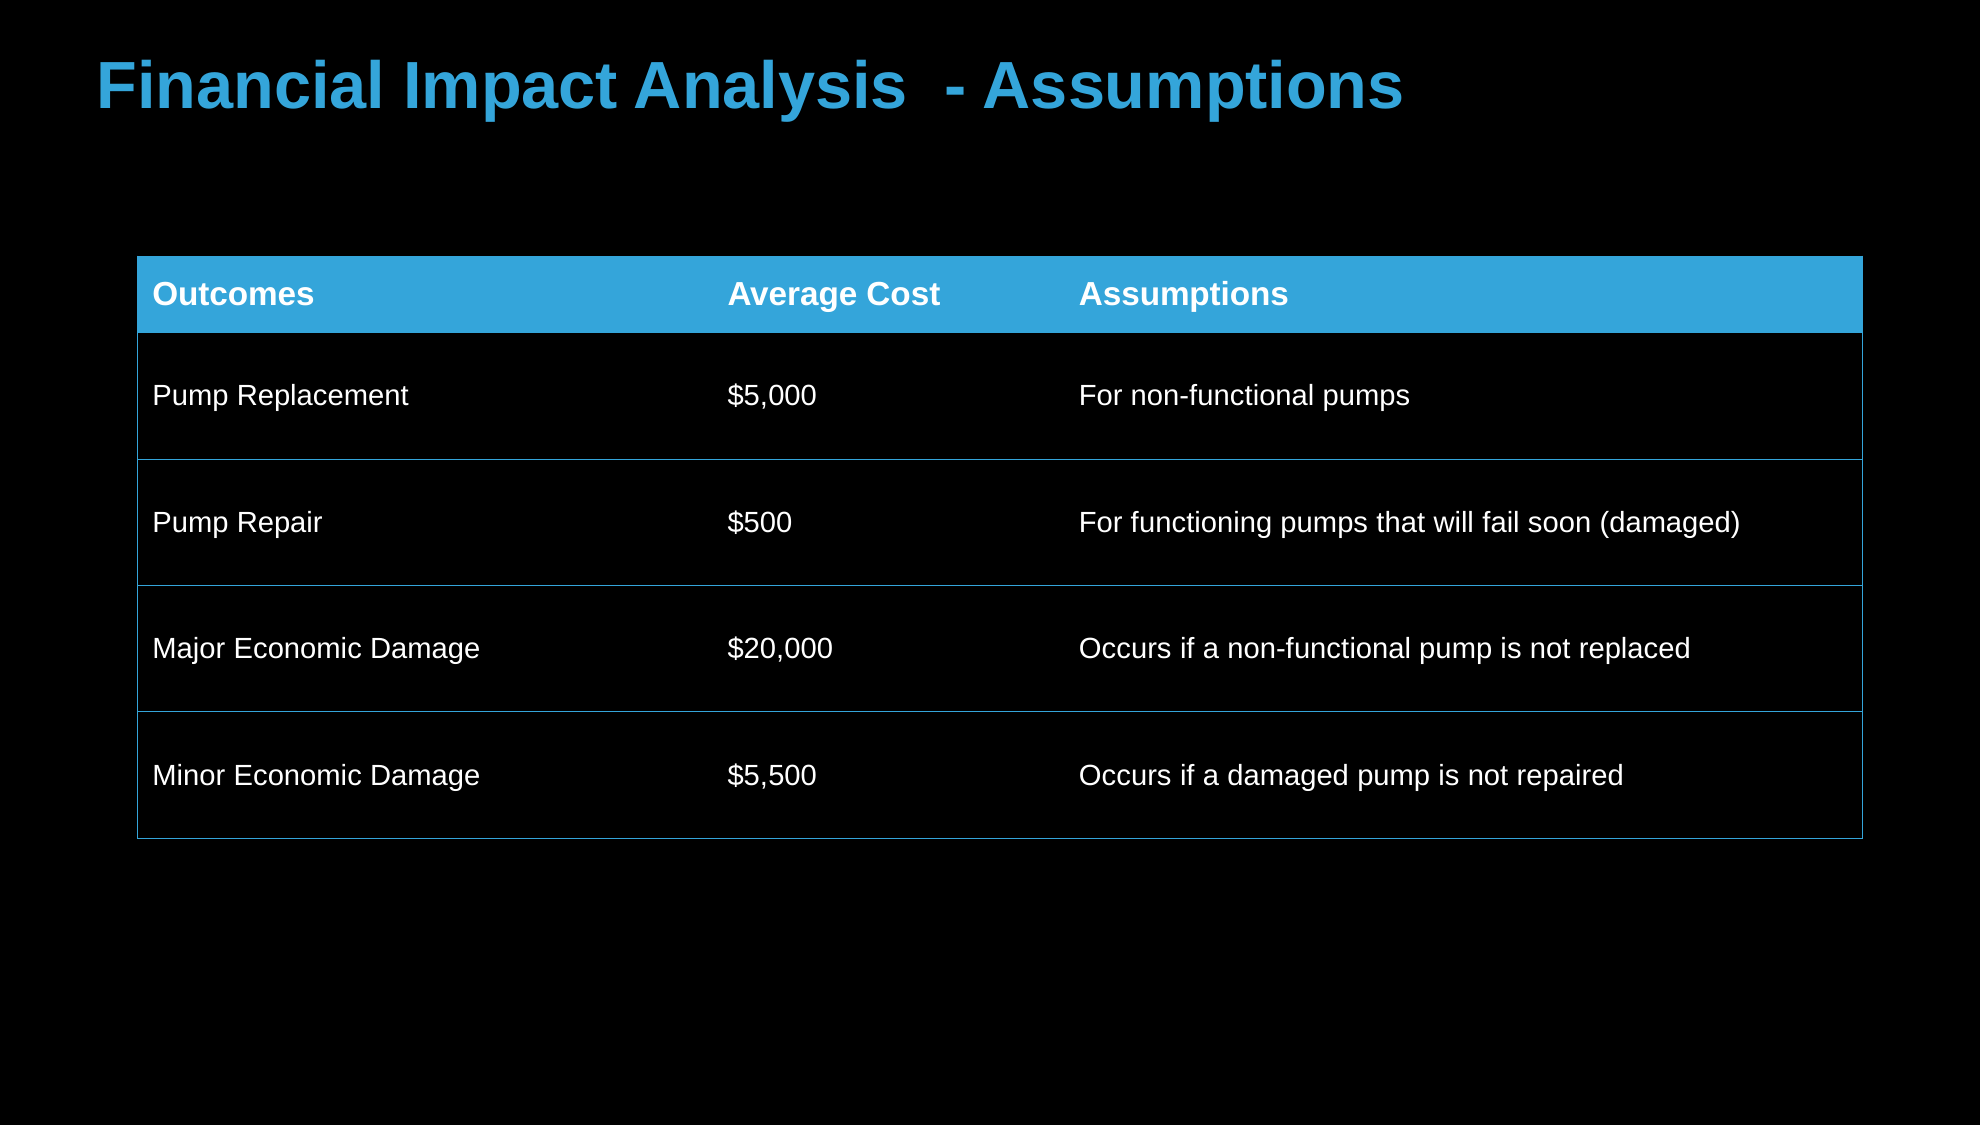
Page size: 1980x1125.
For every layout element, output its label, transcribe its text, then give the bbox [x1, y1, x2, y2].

table_cell Minor Economic Damage [138, 712, 712, 838]
table_cell $5,500 [712, 712, 1064, 838]
table_cell $500 [712, 460, 1064, 585]
table_header Average Cost [712, 257, 1064, 332]
table_cell For non-functional pumps [1064, 333, 1862, 459]
title Financial Impact Analysis - Assumptions [81, 19, 1869, 145]
table_header Outcomes [138, 257, 712, 332]
table_cell For functioning pumps that will fail soon (damaged) [1064, 460, 1862, 585]
table_cell $5,000 [712, 333, 1064, 459]
table_cell Major Economic Damage [138, 586, 712, 711]
table_header Assumptions [1064, 257, 1862, 332]
table_cell Occurs if a non-functional pump is not replaced [1064, 586, 1862, 711]
table_cell Pump Replacement [138, 333, 712, 459]
table_cell Pump Repair [138, 460, 712, 585]
table_cell Occurs if a damaged pump is not repaired [1064, 712, 1862, 838]
table_cell $20,000 [712, 586, 1064, 711]
